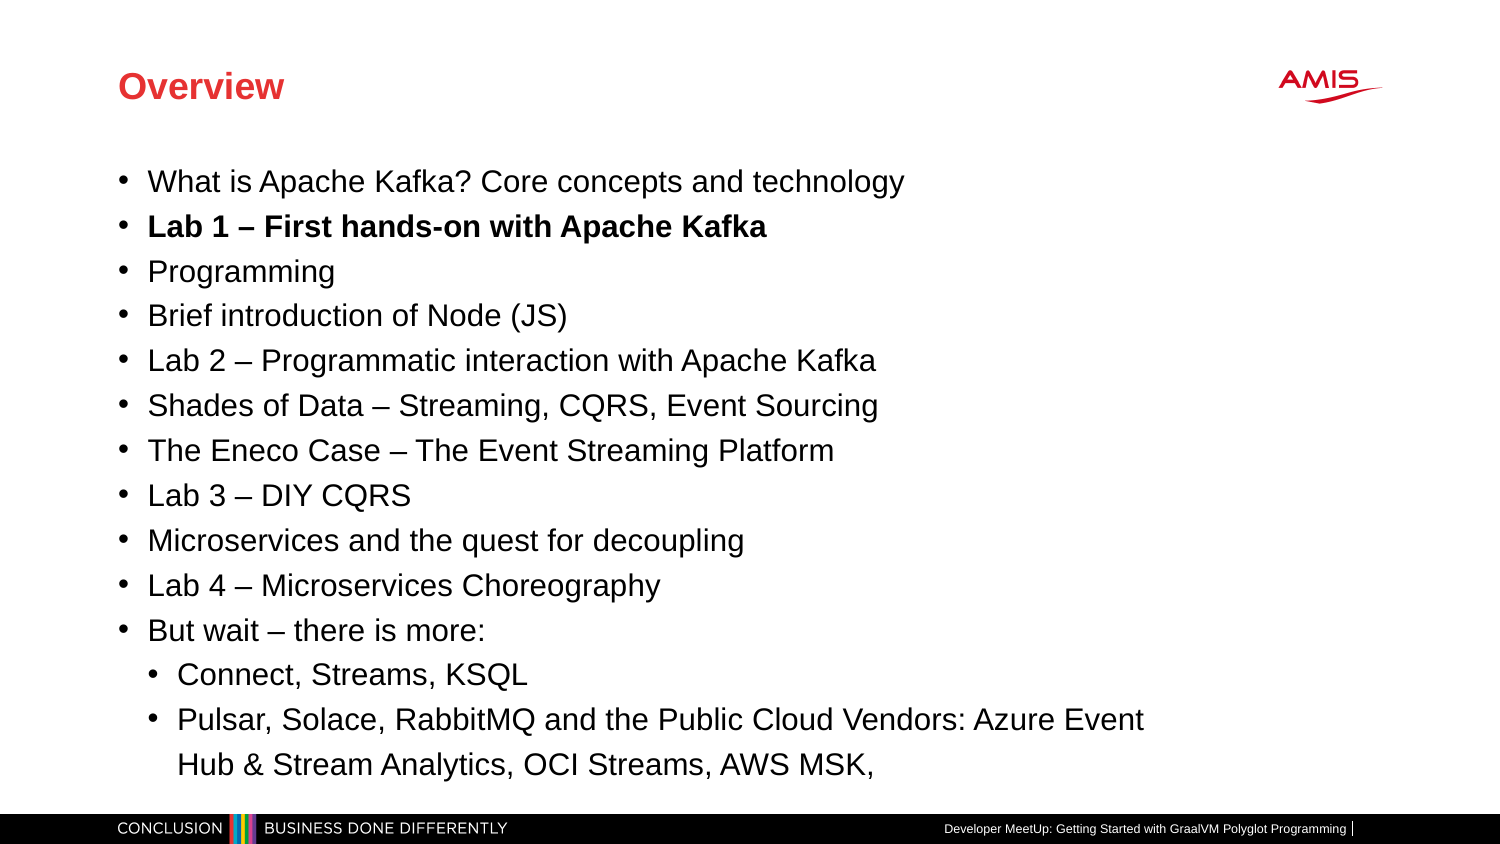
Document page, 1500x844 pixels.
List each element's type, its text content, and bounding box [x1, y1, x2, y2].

picture [0, 814, 236, 844]
title Overview [118, 47, 1205, 130]
picture [239, 814, 1500, 844]
list What is Apache Kafka? Core concepts and technology Lab 1 – First hands-on with Apache Kafka Programming Brief introduction of Node (JS) Lab 2 – Programmatic interaction with Apache Kafka Shades of Data – Streaming, CQRS, Event Sourcing The Eneco Case – The Event Streaming Platform Lab 3 – DIY CQRS Microservices and the quest for decoupling Lab 4 – Microservices Choreography But wait – there is more: Connect, Streams, KSQL Pulsar, Solace, RabbitMQ and the Public Cloud Vendors: Azure Event Hub & Stream Analytics, OCI Streams, AWS MSK, [118, 153, 1205, 774]
picture [1205, 58, 1388, 106]
footer Developer MeetUp: Getting Started with GraalVM Polyglot Programming [814, 820, 1347, 839]
